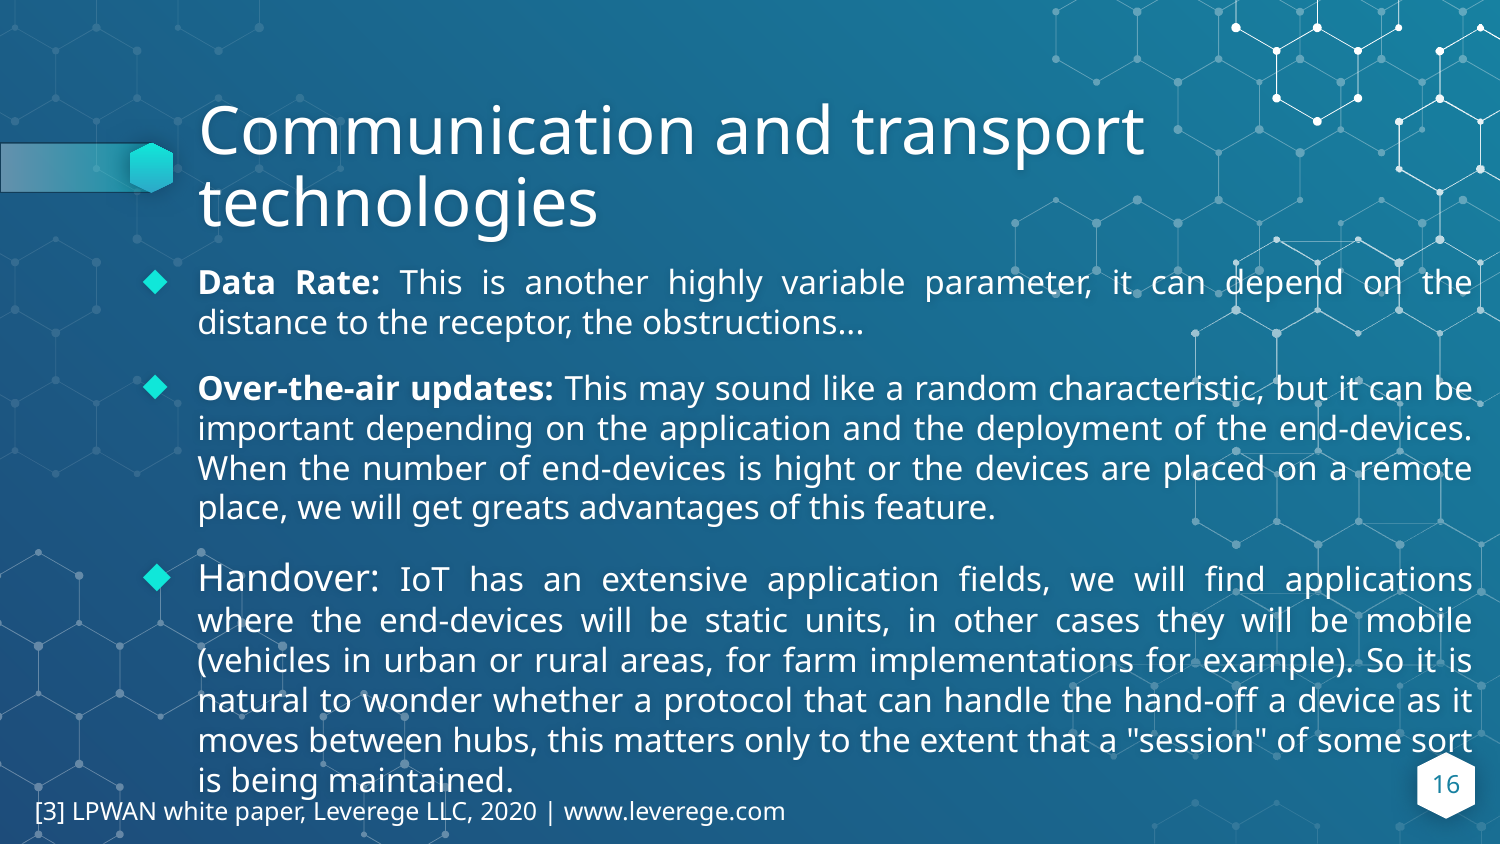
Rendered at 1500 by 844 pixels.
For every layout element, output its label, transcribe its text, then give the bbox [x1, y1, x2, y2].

list Data Rate: This is another highly variable parameter, it can depend on the distance to the receptor, the obstructions... [122, 261, 1475, 346]
text_box [3] LPWAN white paper, Leverege LLC, 2020 | www.leverege.com [19, 788, 1418, 833]
list Over-the-air updates: This may sound like a random characteristic, but it can be important depending on the application and the deployment of the end-devices. When the number of end-devices is hight or the devices are placed on a remote place, we will get greats advantages of this feature. [122, 366, 1475, 533]
title Communication and transport technologies [198, 140, 1450, 198]
list Handover: IoT has an extensive application fields, we will find applications where the end-devices will be static units, in other cases they will be mobile (vehicles in urban or rural areas, for farm implementations for example). So it is natural to wonder whether a protocol that can handle the hand-off a device as it moves between hubs, this matters only to the extent that a "session" of some sort is being maintained. [122, 554, 1475, 844]
